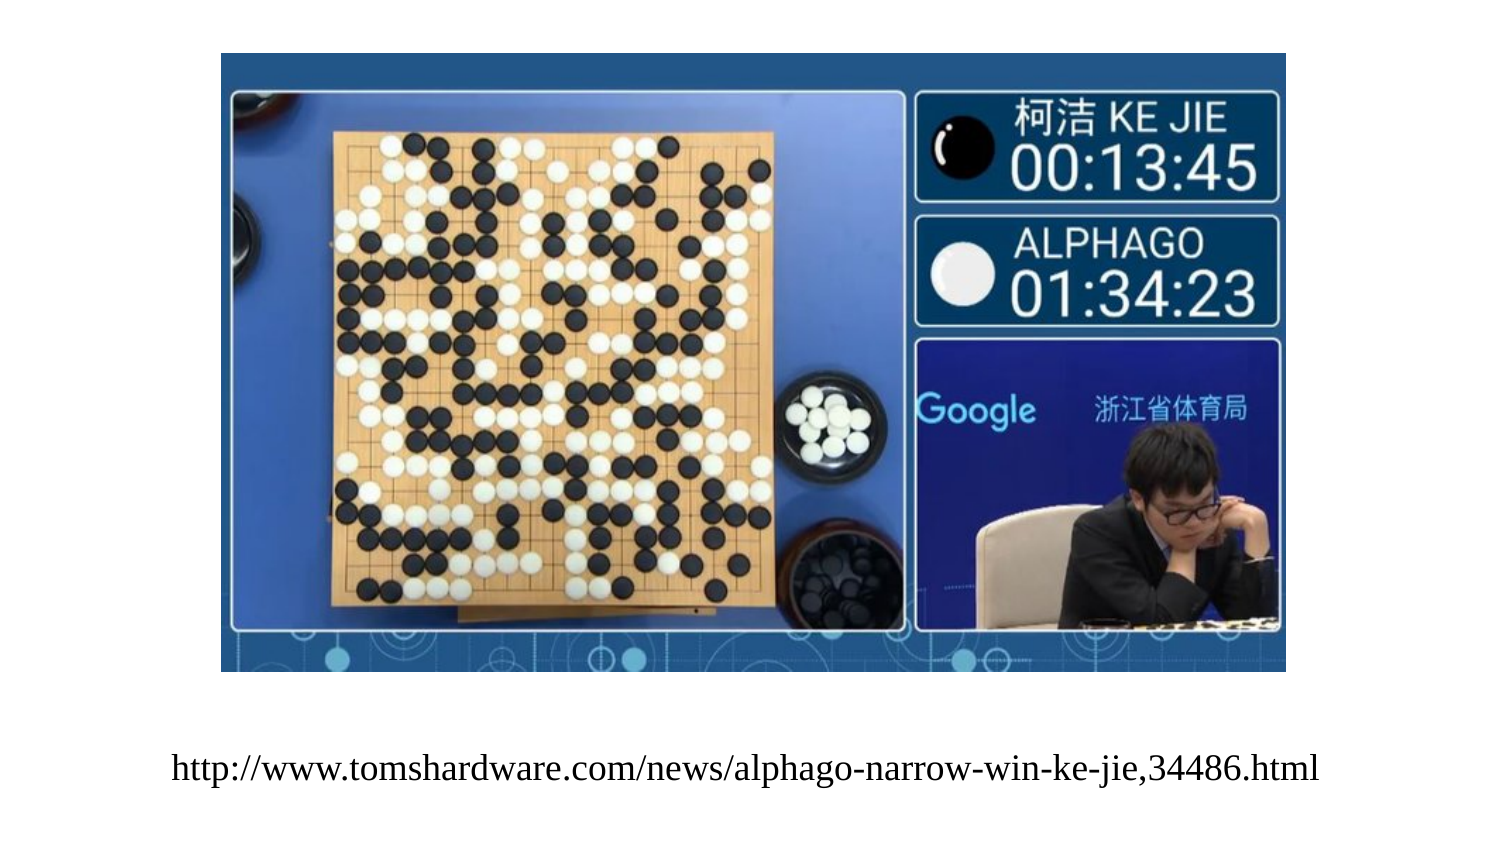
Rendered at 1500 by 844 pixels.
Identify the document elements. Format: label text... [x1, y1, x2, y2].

text_box http://www.tomshardware.com/news/alphago-narrow-win-ke-jie,34486.html [156, 735, 1371, 796]
picture [221, 53, 1287, 673]
